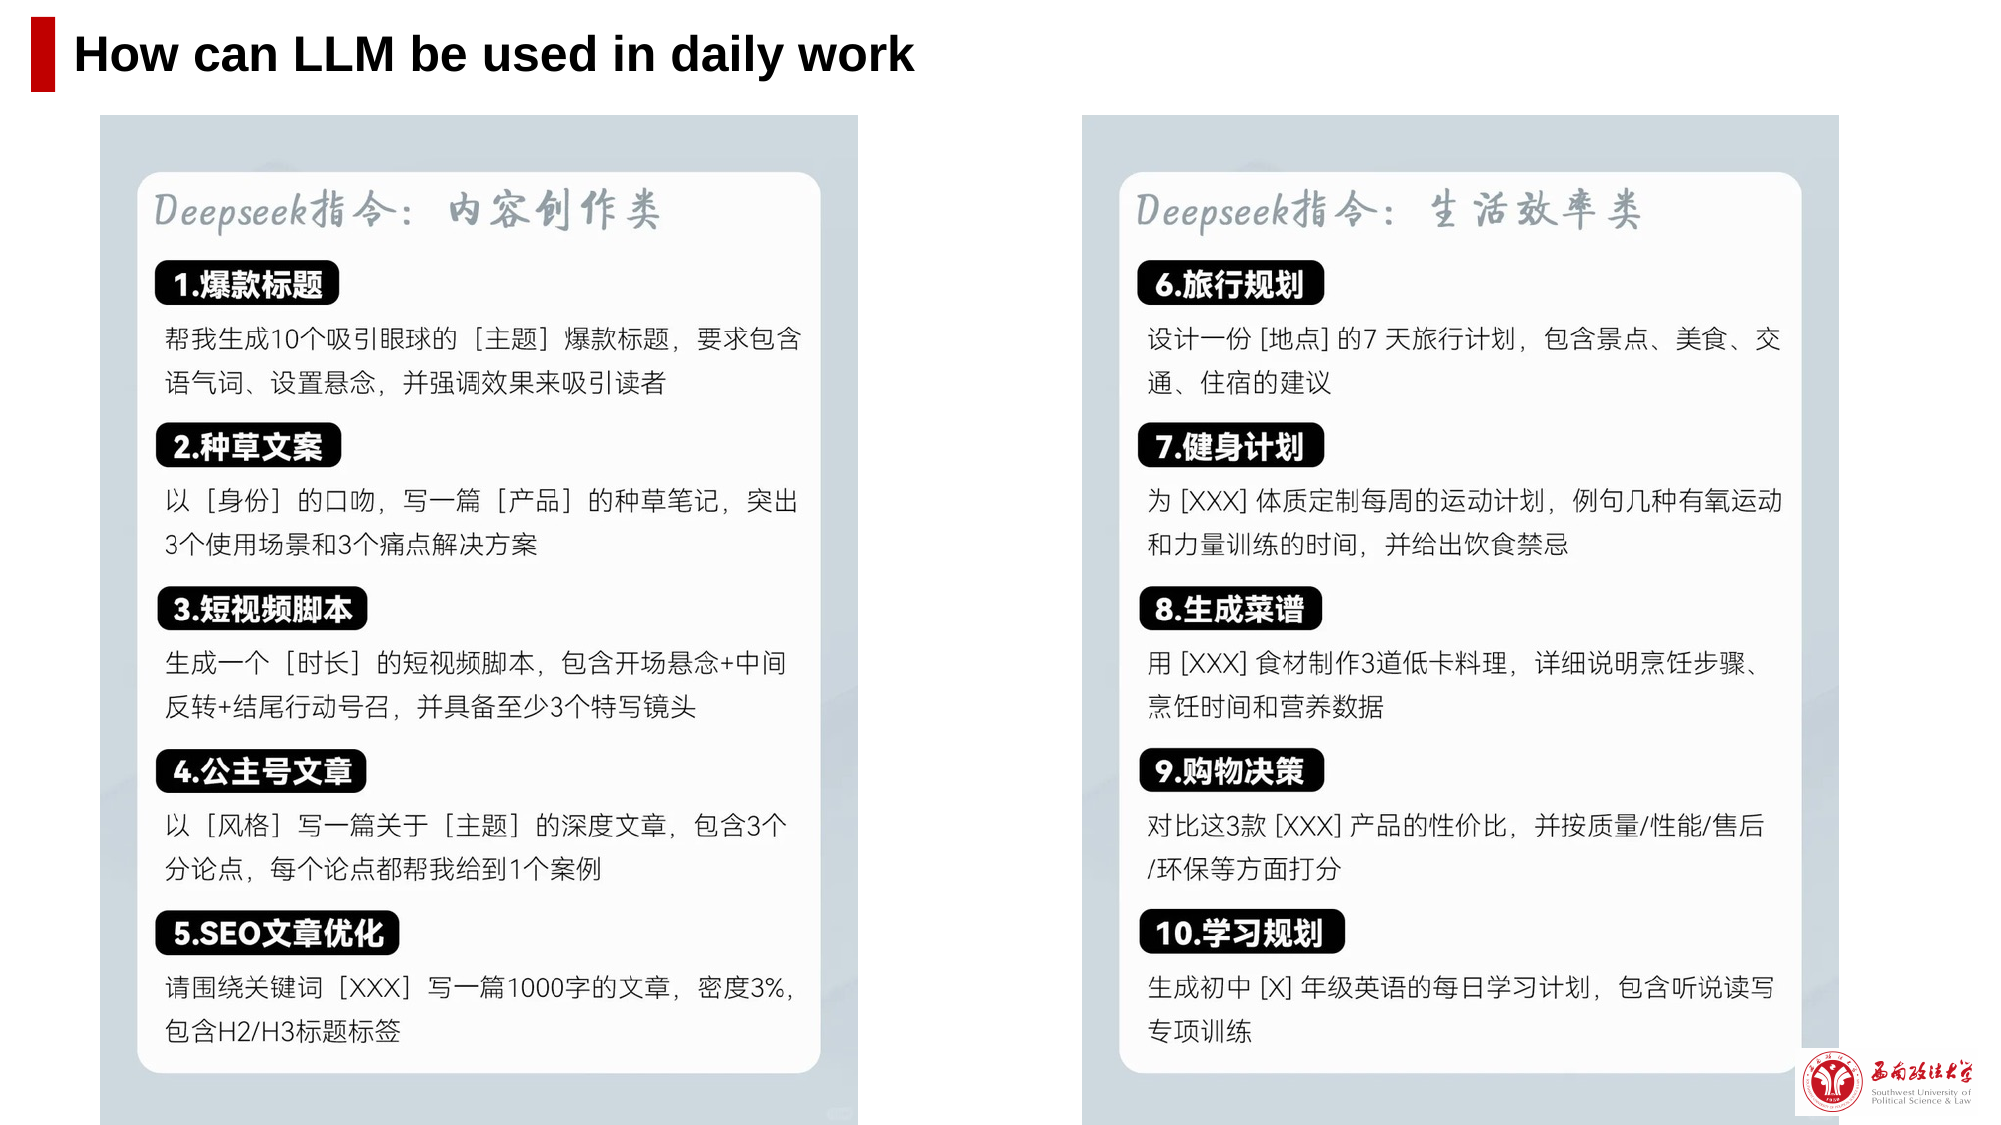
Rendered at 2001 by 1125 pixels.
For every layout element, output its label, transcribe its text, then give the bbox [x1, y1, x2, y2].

text_box [30, 16, 56, 93]
picture [1082, 115, 1978, 1125]
text_box How can LLM be used in daily work [58, 13, 931, 89]
picture [100, 115, 858, 1125]
